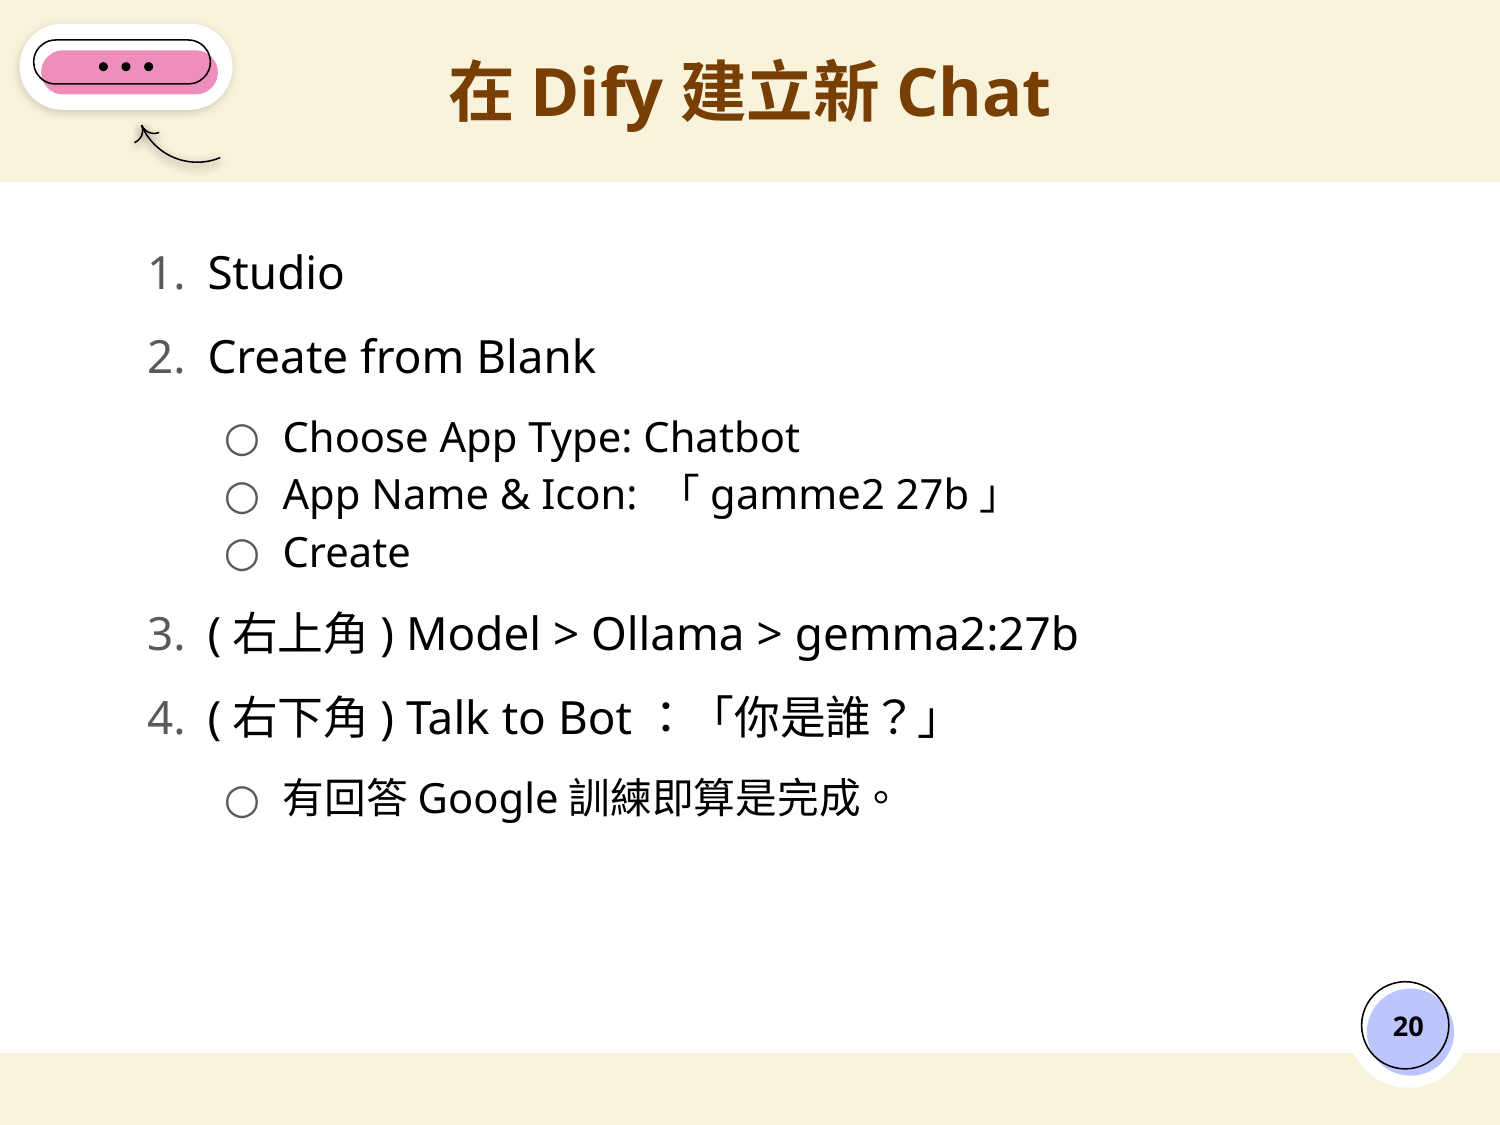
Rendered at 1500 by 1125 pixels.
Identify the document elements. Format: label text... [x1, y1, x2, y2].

title 在Dify建立新Chat [232, 23, 1268, 171]
list Studio Create from Blank Choose App Type: Chatbot App Name & Icon: 「gamme2 27b」 Create (右上角) Model > Ollama > gemma2:27b (右下角) Talk to Bot：「你是誰？」 有回答Google訓練即算是完成。 [117, 220, 1383, 1001]
slide_number ‹#› [1363, 984, 1454, 1071]
